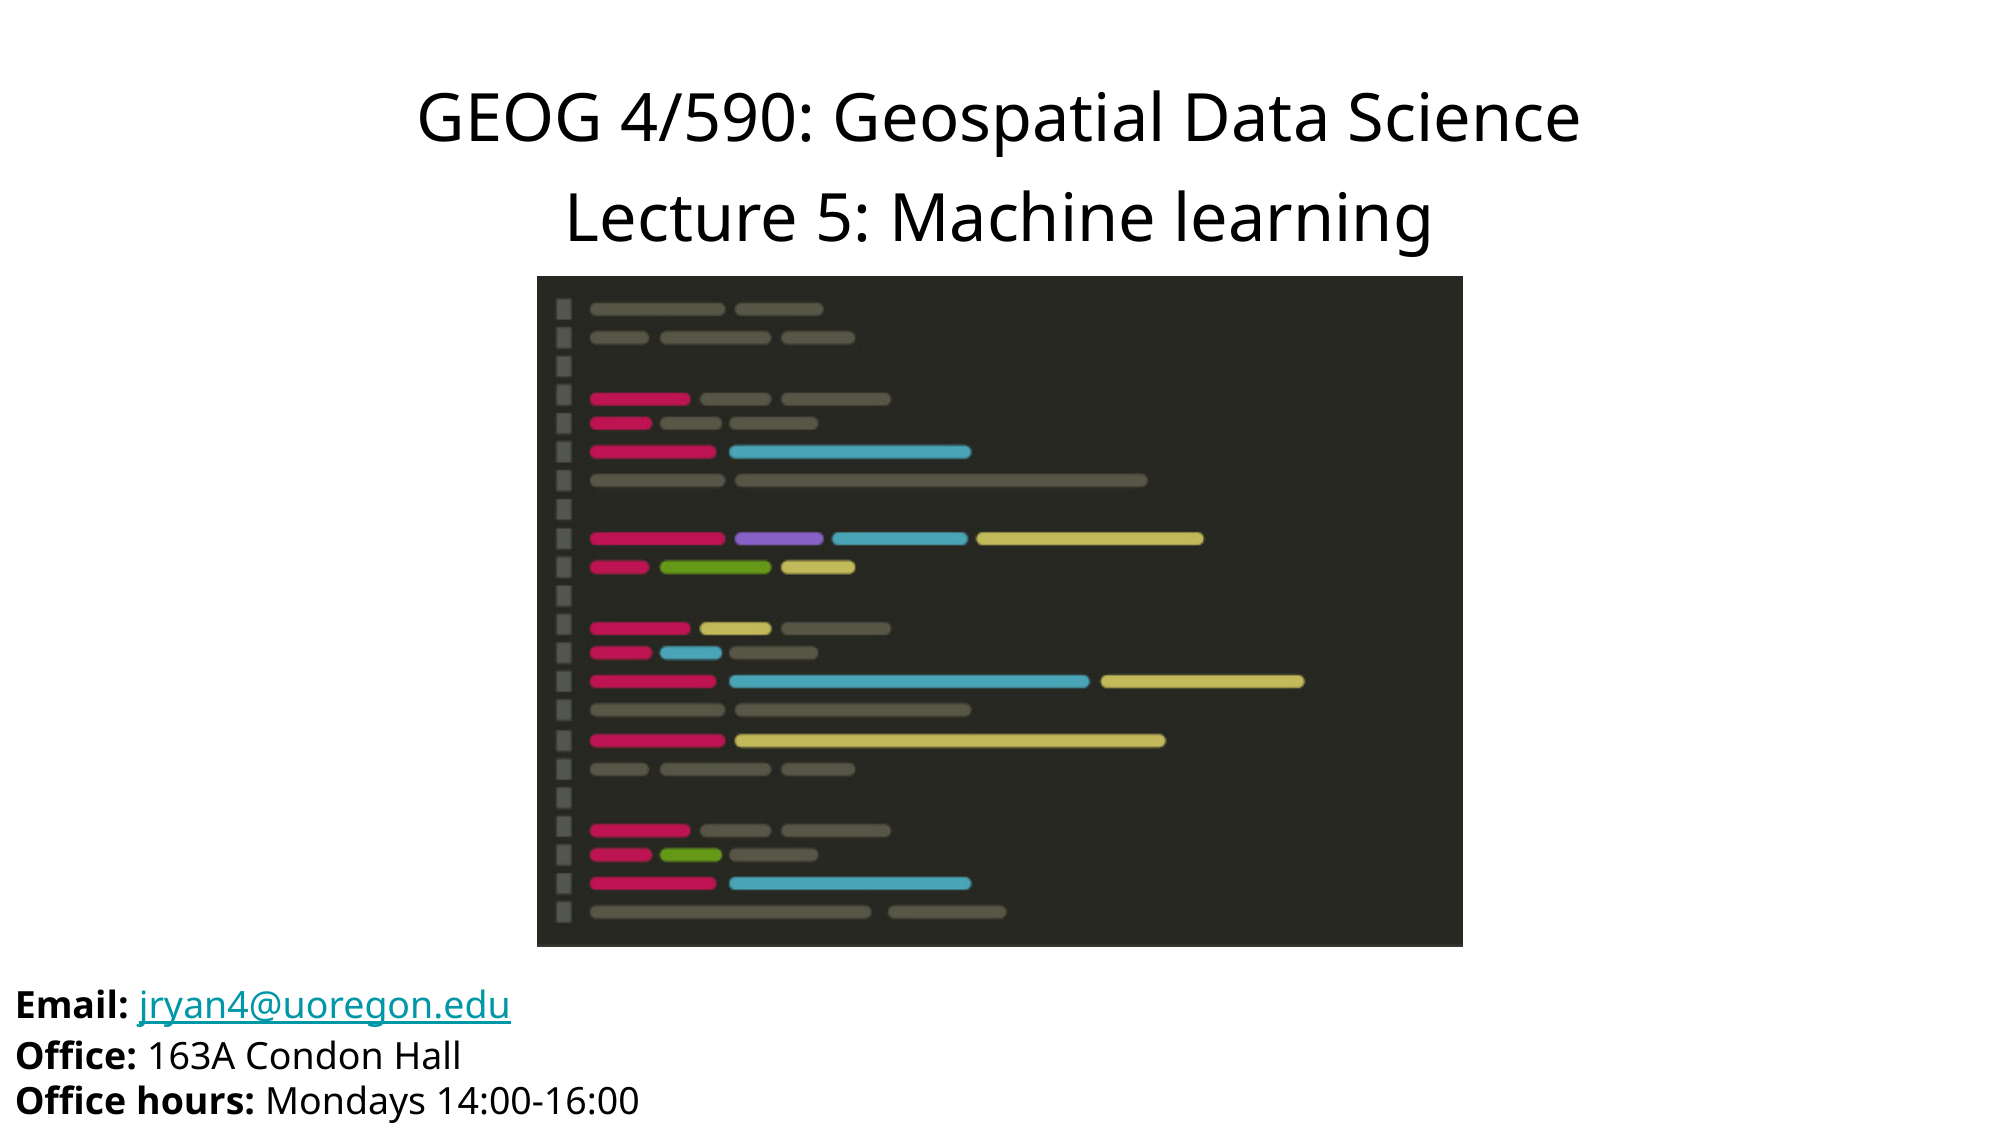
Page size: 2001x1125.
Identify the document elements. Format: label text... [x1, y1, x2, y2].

picture [537, 276, 1463, 947]
text_box Email: jryan4@uoregon.edu Office: 163A Condon Hall Office hours: Mondays 14:00-16:00 [0, 973, 1118, 1125]
text_box GEOG 4/590: Geospatial Data Science Lecture 5: Machine learning [204, 34, 1795, 275]
